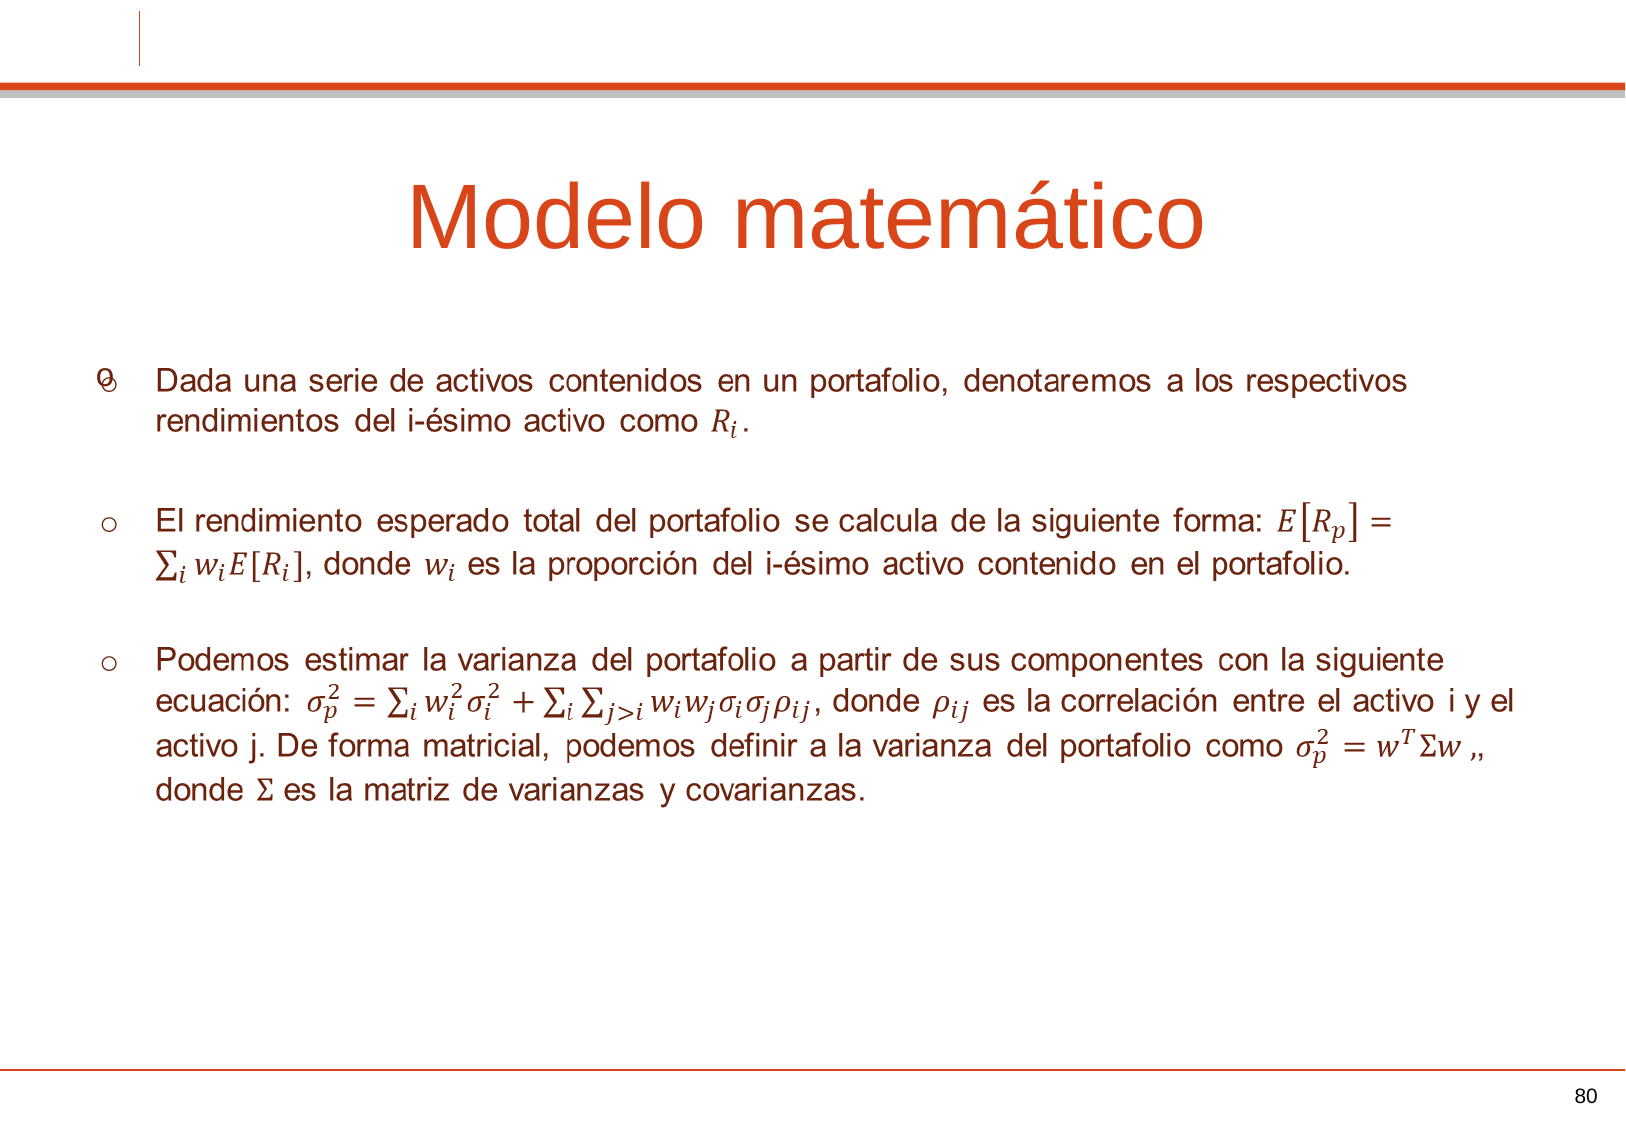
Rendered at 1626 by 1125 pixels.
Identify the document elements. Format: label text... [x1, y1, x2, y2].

title Modelo matemático [80, 149, 1534, 303]
slide_number ‹#› [1438, 1074, 1613, 1125]
list [80, 349, 1545, 846]
